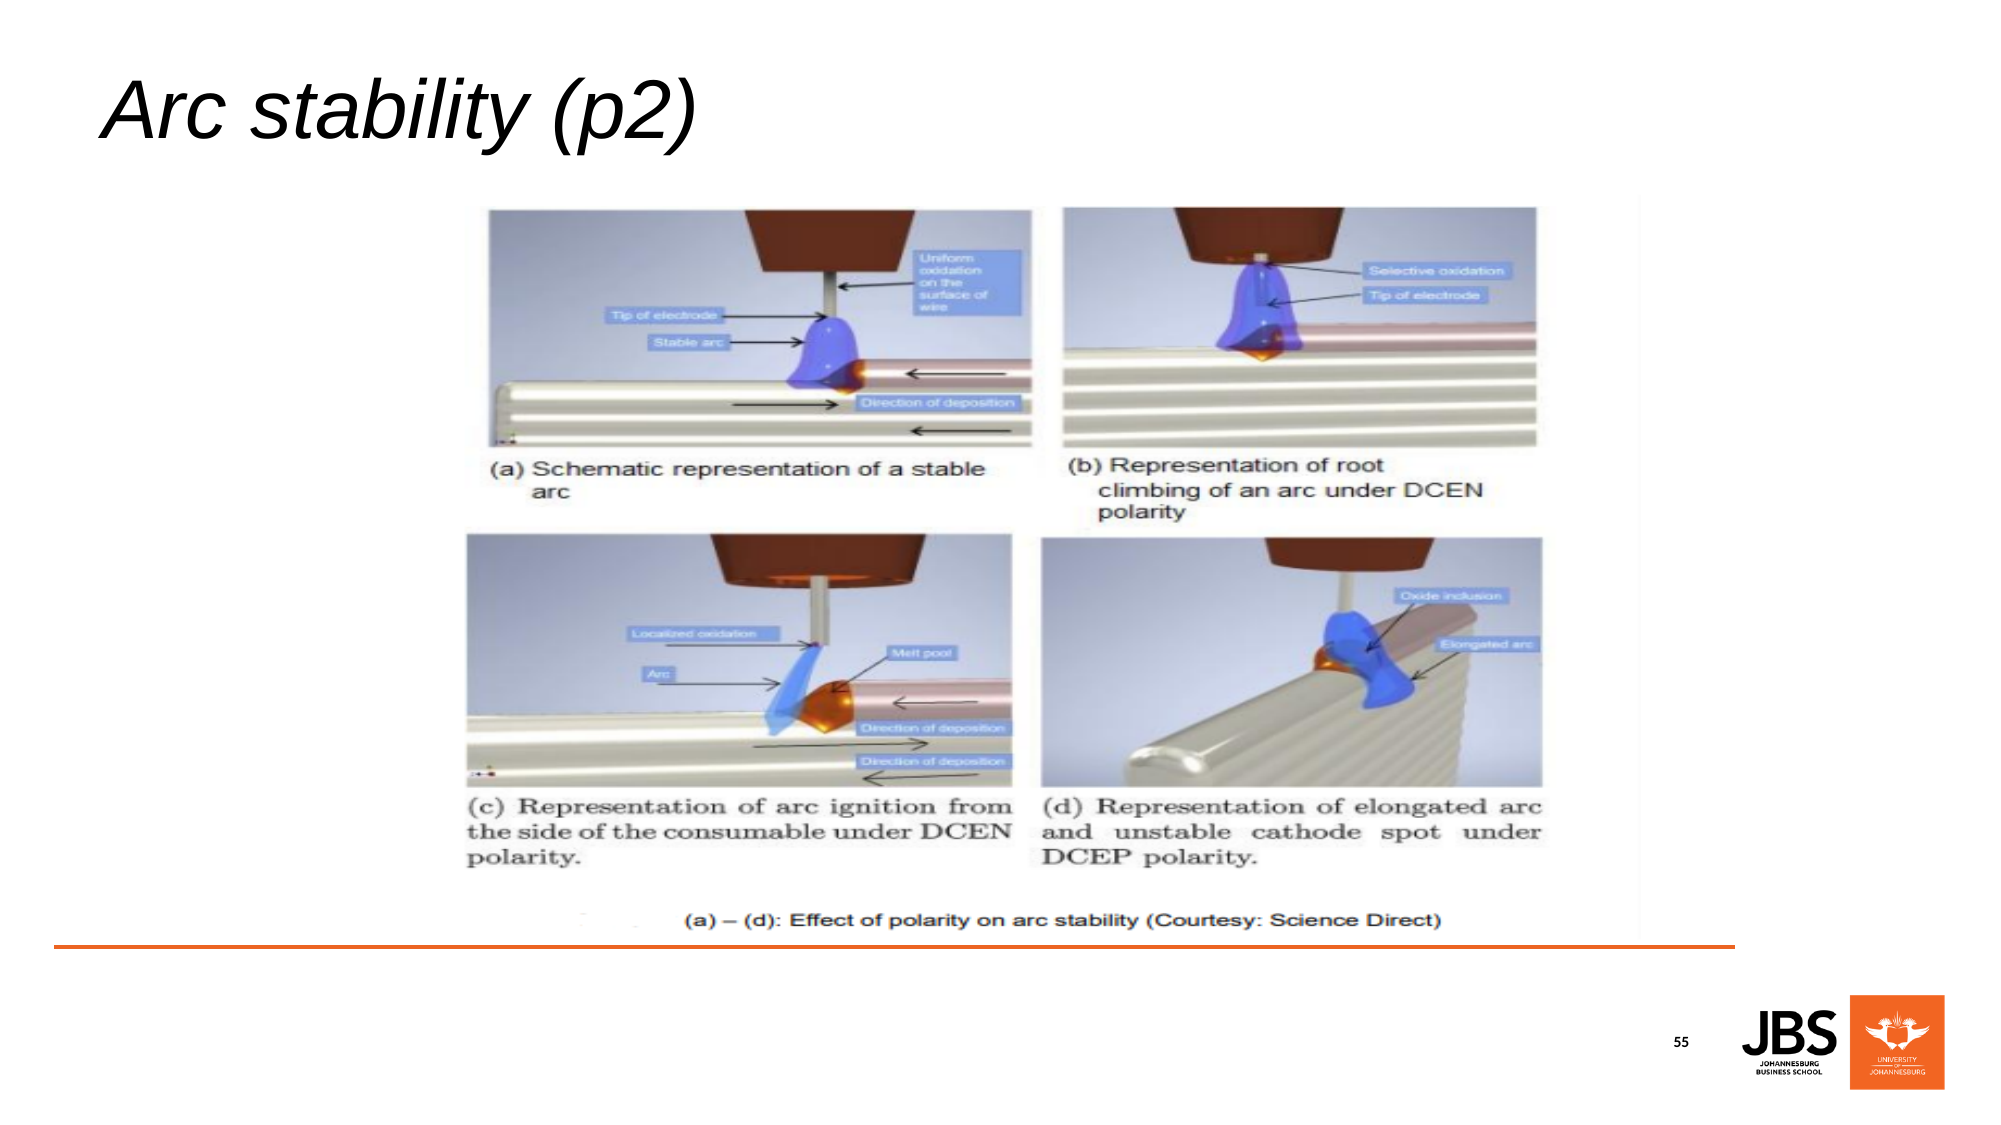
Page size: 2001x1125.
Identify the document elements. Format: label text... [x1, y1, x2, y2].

picture [1728, 981, 1958, 1103]
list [359, 185, 1641, 940]
title Arc stability (p2) [87, 3, 1863, 221]
